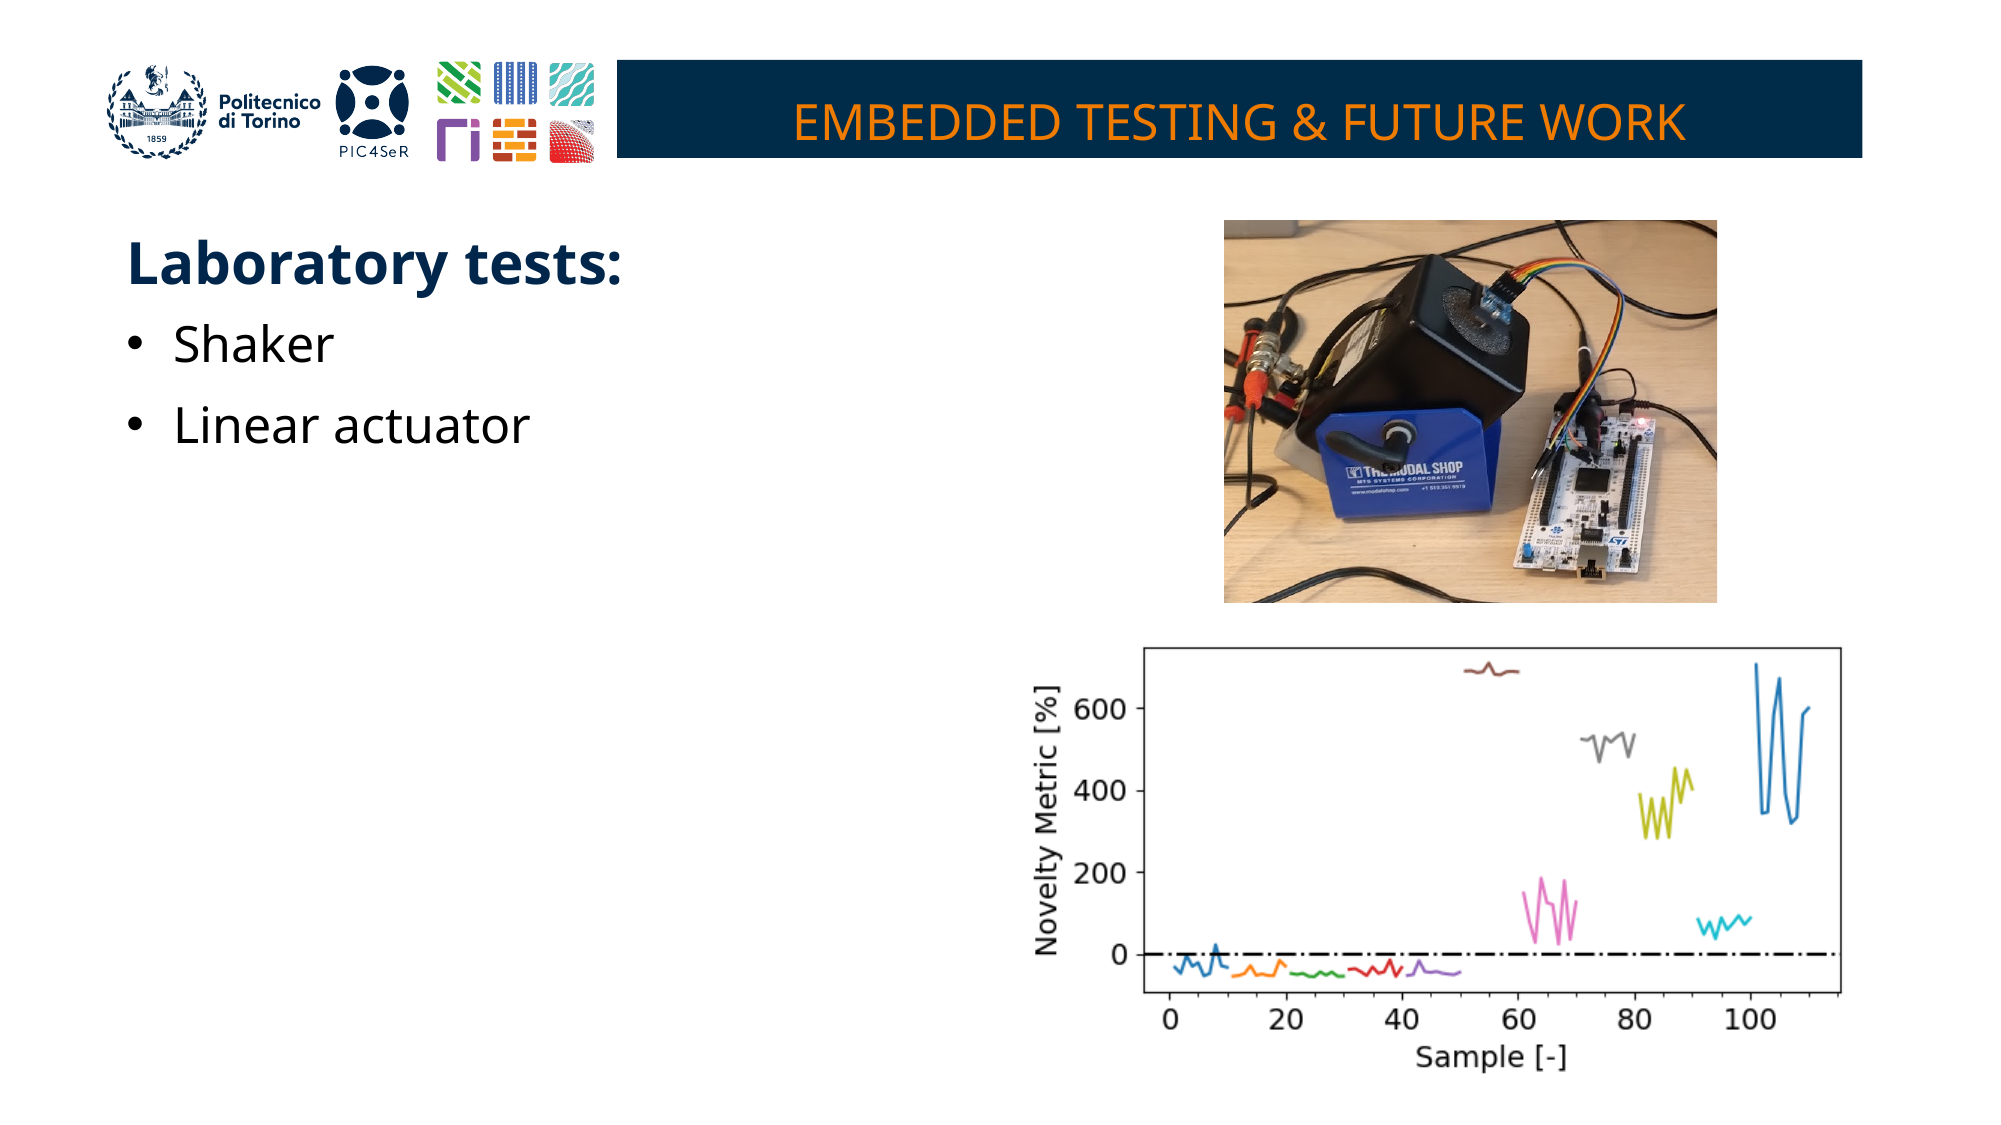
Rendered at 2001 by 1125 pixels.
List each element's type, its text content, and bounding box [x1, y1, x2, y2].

picture [95, 38, 599, 181]
picture [1004, 616, 1872, 1105]
title Embedded testing & future work [617, 59, 1863, 158]
list Shaker Linear actuator [111, 338, 783, 563]
picture [1223, 220, 1718, 603]
list Laboratory tests: [111, 219, 783, 338]
